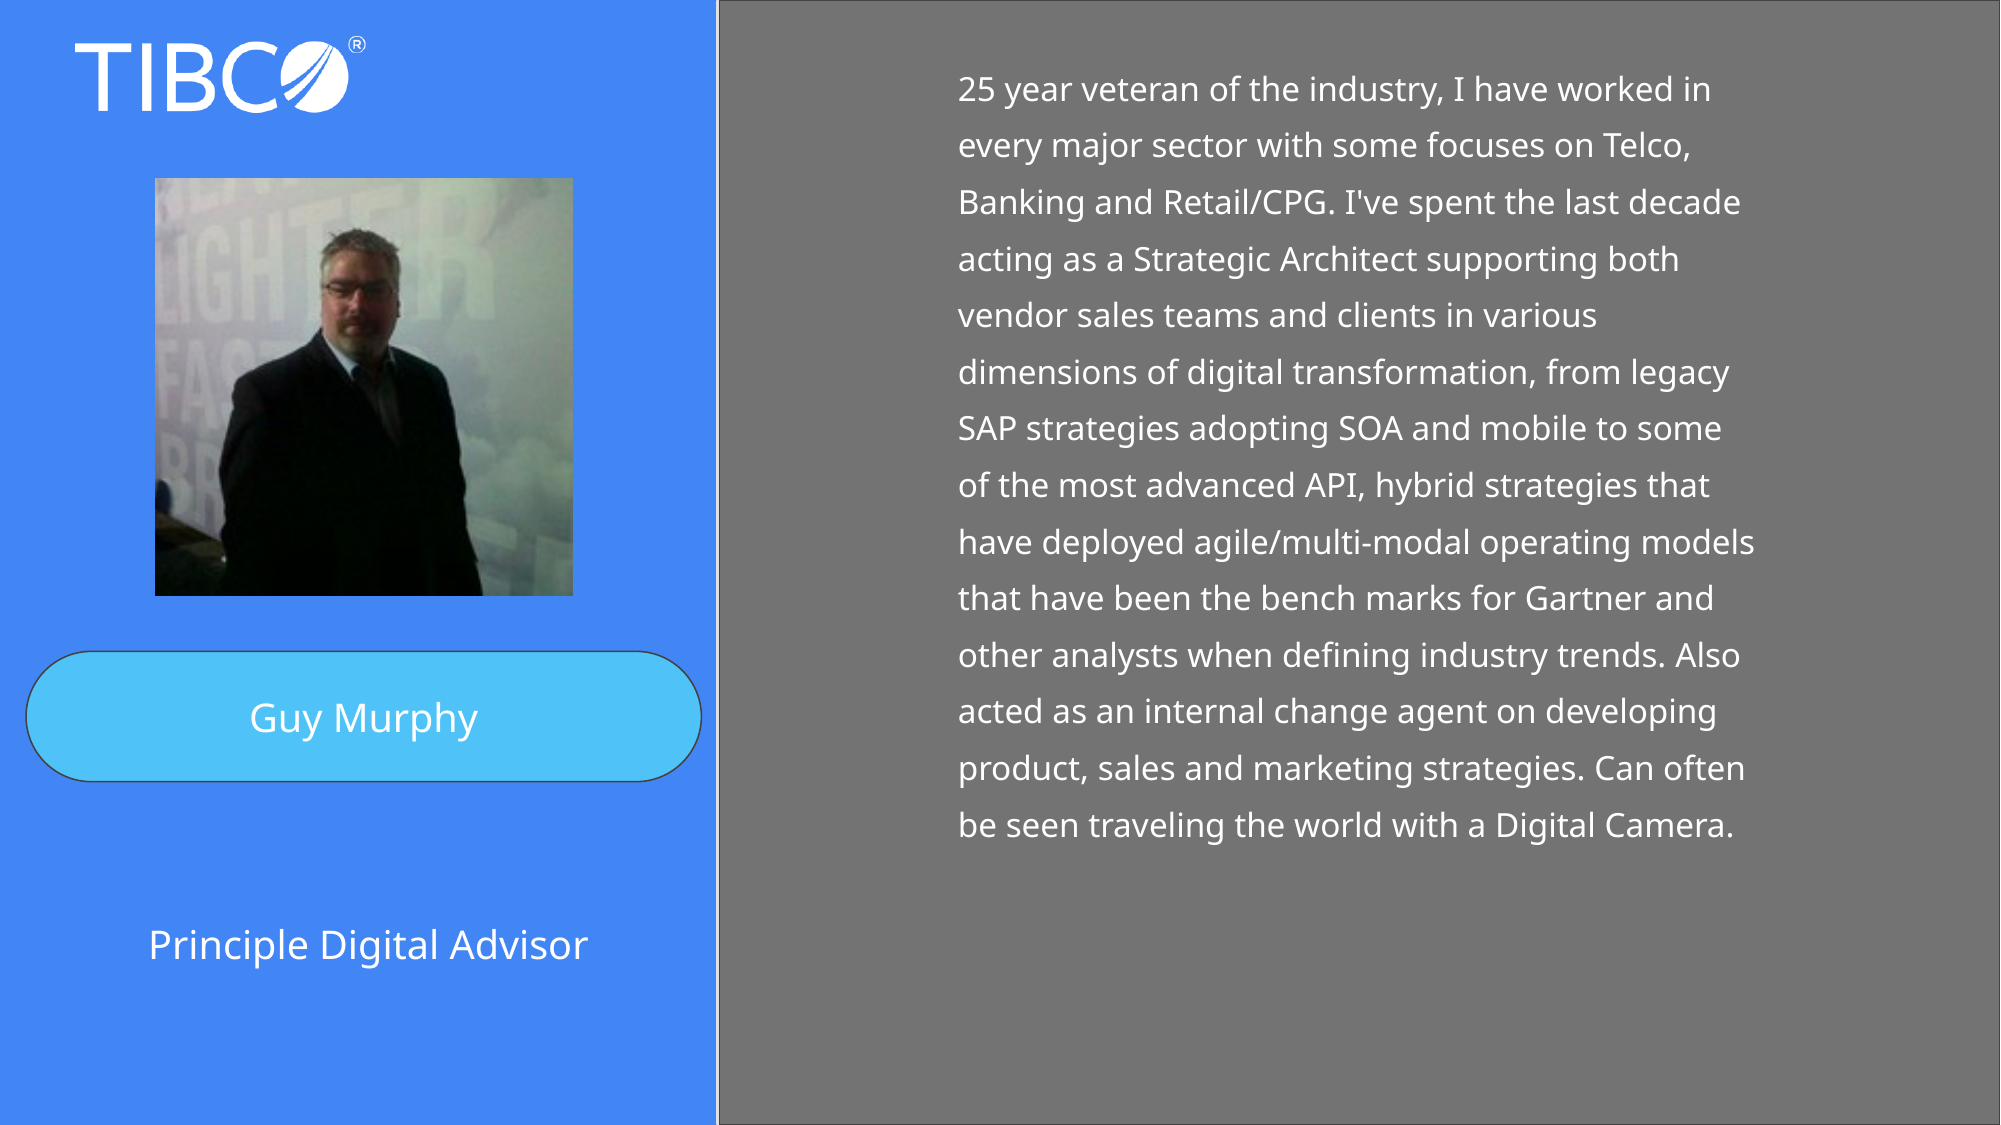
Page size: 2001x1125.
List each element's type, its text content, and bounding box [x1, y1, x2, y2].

text_box 4 [0, 0, 444, 155]
text_box [719, 0, 2000, 1125]
text_box Guy Murphy [26, 651, 702, 782]
text_box Principle Digital Advisor [51, 877, 686, 995]
picture [155, 178, 573, 596]
text_box 25 year veteran of the industry, I have worked in every major sector with some focuses on Telco, Banking and Retail/CPG. I've spent the last decade acting as a Strategic Architect supporting both vendor sales teams and clients in various dimensions of digital transformation, from legacy SAP strategies adopting SOA and mobile to some of the most advanced API, hybrid strategies that have deployed agile/multi-modal operating models that have been the bench marks for Gartner and other analysts when defining industry trends. Also acted as an internal change agent on developing product, sales and marketing strategies. Can often be seen traveling the world with a Digital Camera. [887, 31, 1832, 1063]
text_box 4 [150, 178, 577, 604]
picture [0, 0, 440, 147]
